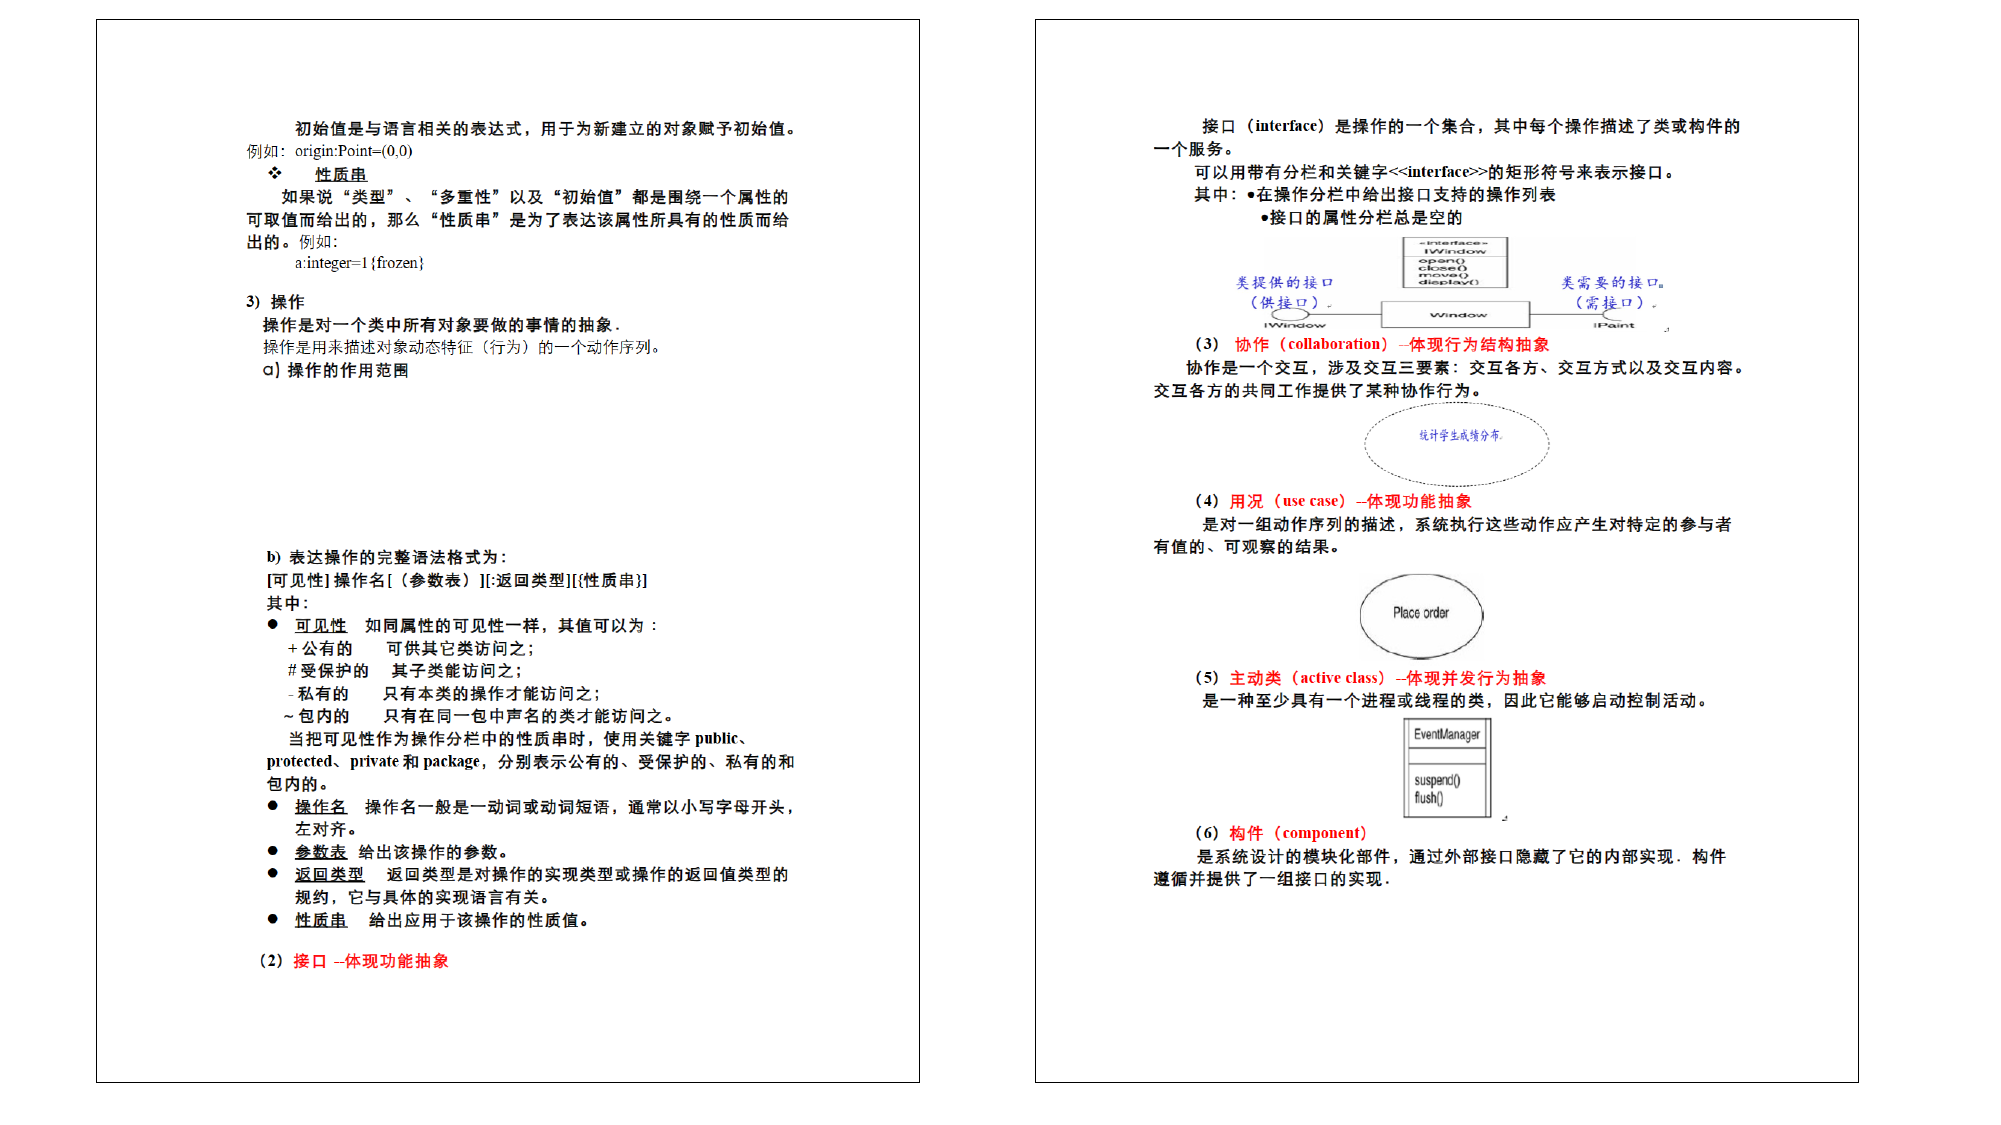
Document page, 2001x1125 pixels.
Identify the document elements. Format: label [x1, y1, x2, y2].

picture [96, 19, 920, 1083]
picture [1035, 19, 1859, 1083]
